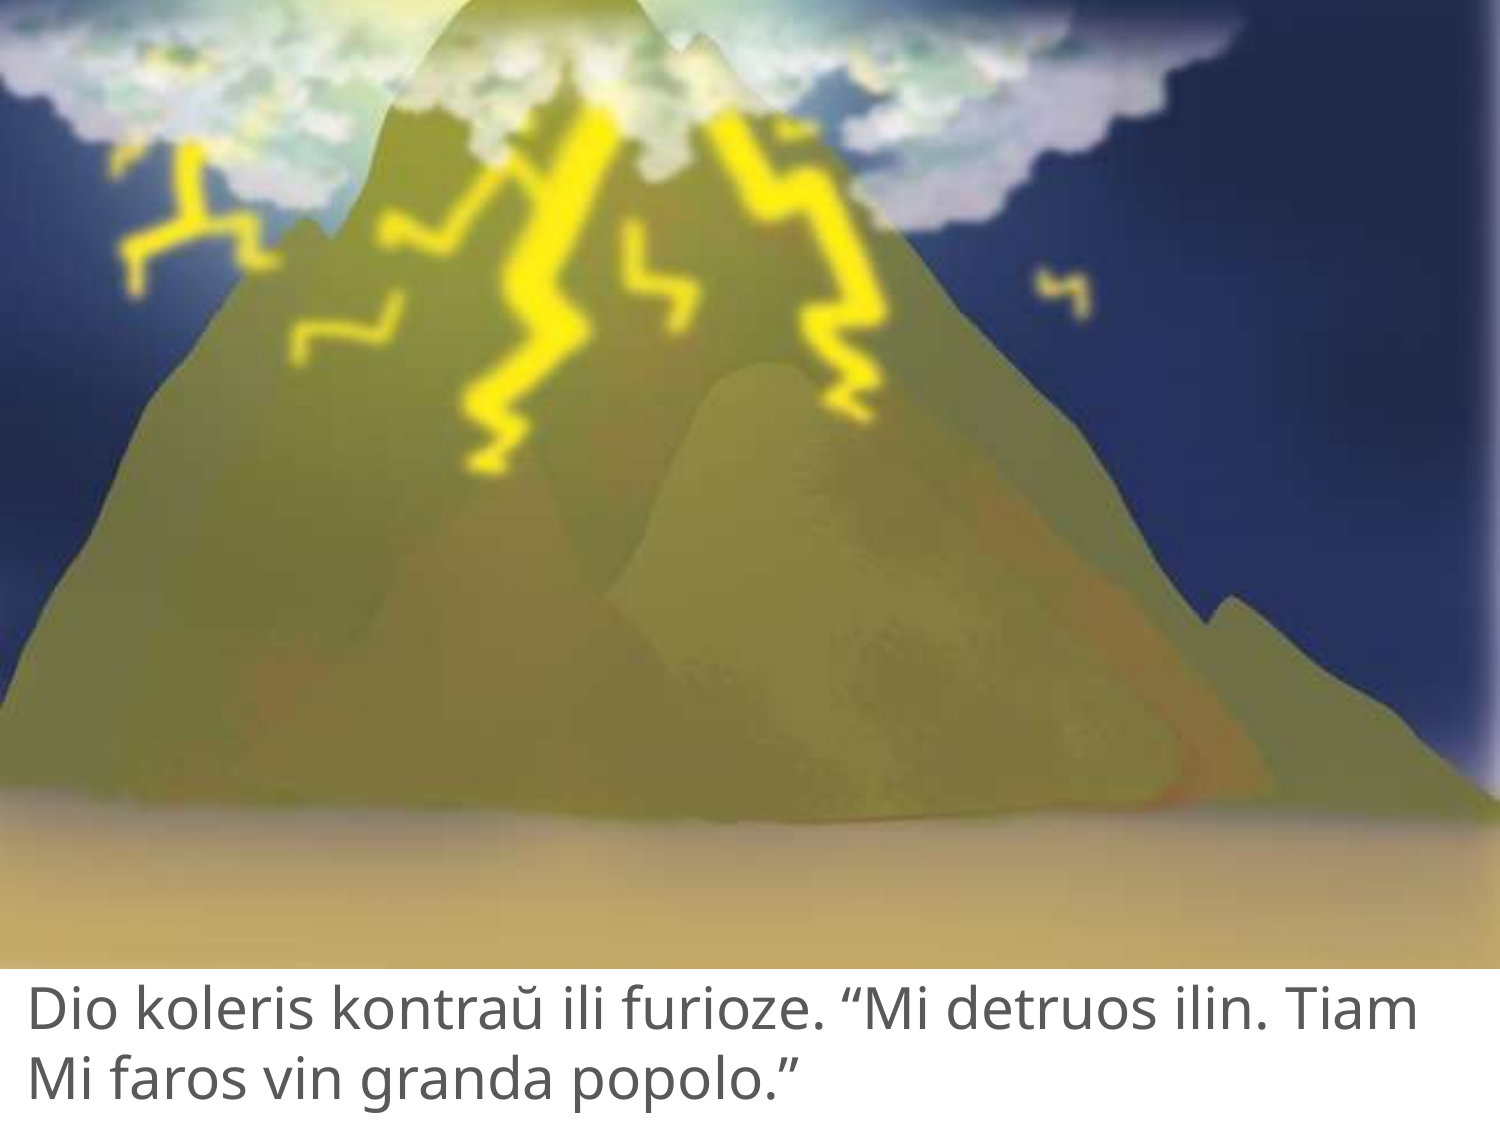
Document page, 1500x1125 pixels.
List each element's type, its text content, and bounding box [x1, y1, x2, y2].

text_box Dio koleris kontraŭ ili furioze. “Mi detruos ilin. Tiam Mi faros vin granda popolo.” [11, 975, 1498, 1119]
picture [0, 0, 1500, 969]
